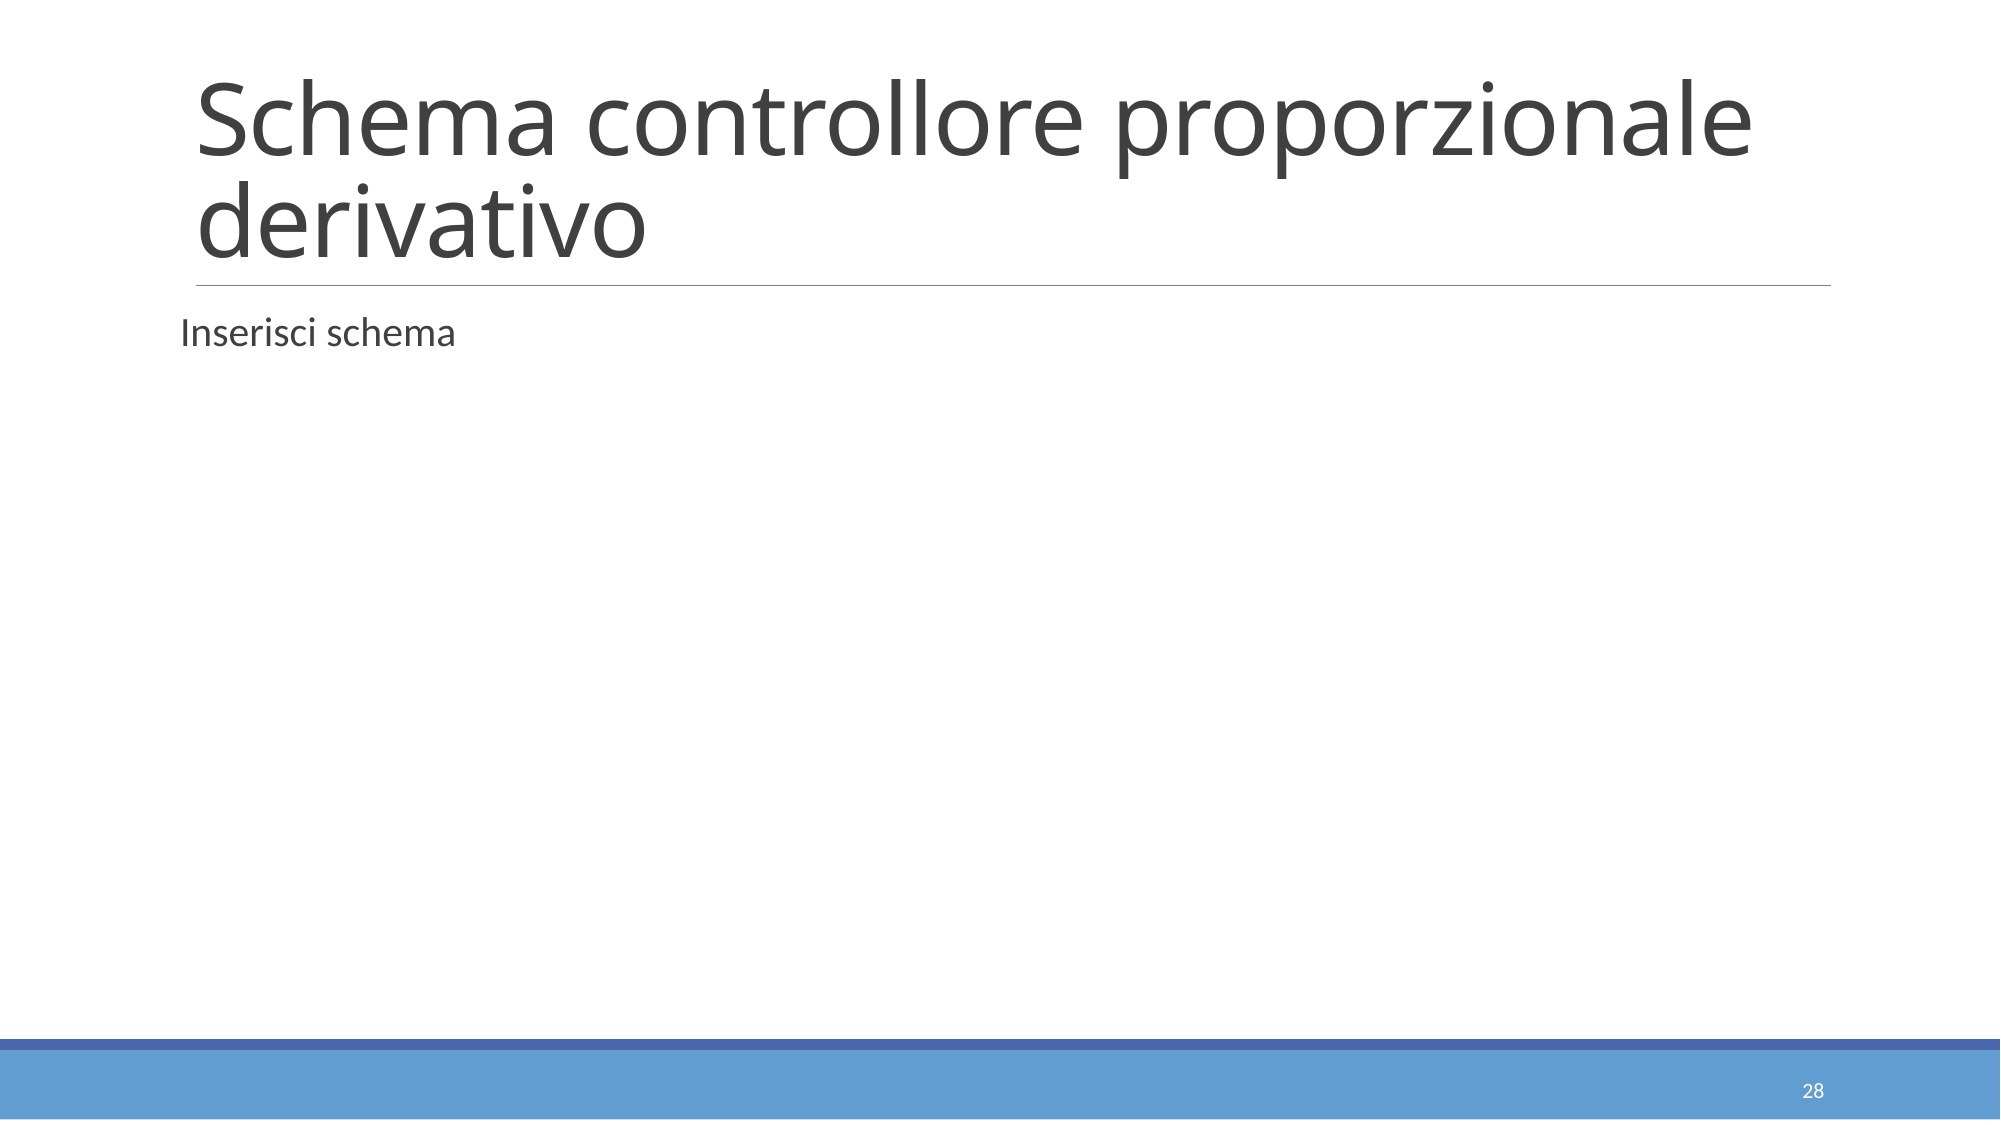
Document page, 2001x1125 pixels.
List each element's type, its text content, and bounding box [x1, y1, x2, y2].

slide_number 28 [1624, 1059, 1840, 1120]
list Inserisci schema [180, 302, 1830, 963]
title Schema controllore proporzionale derivativo [180, 47, 1830, 285]
